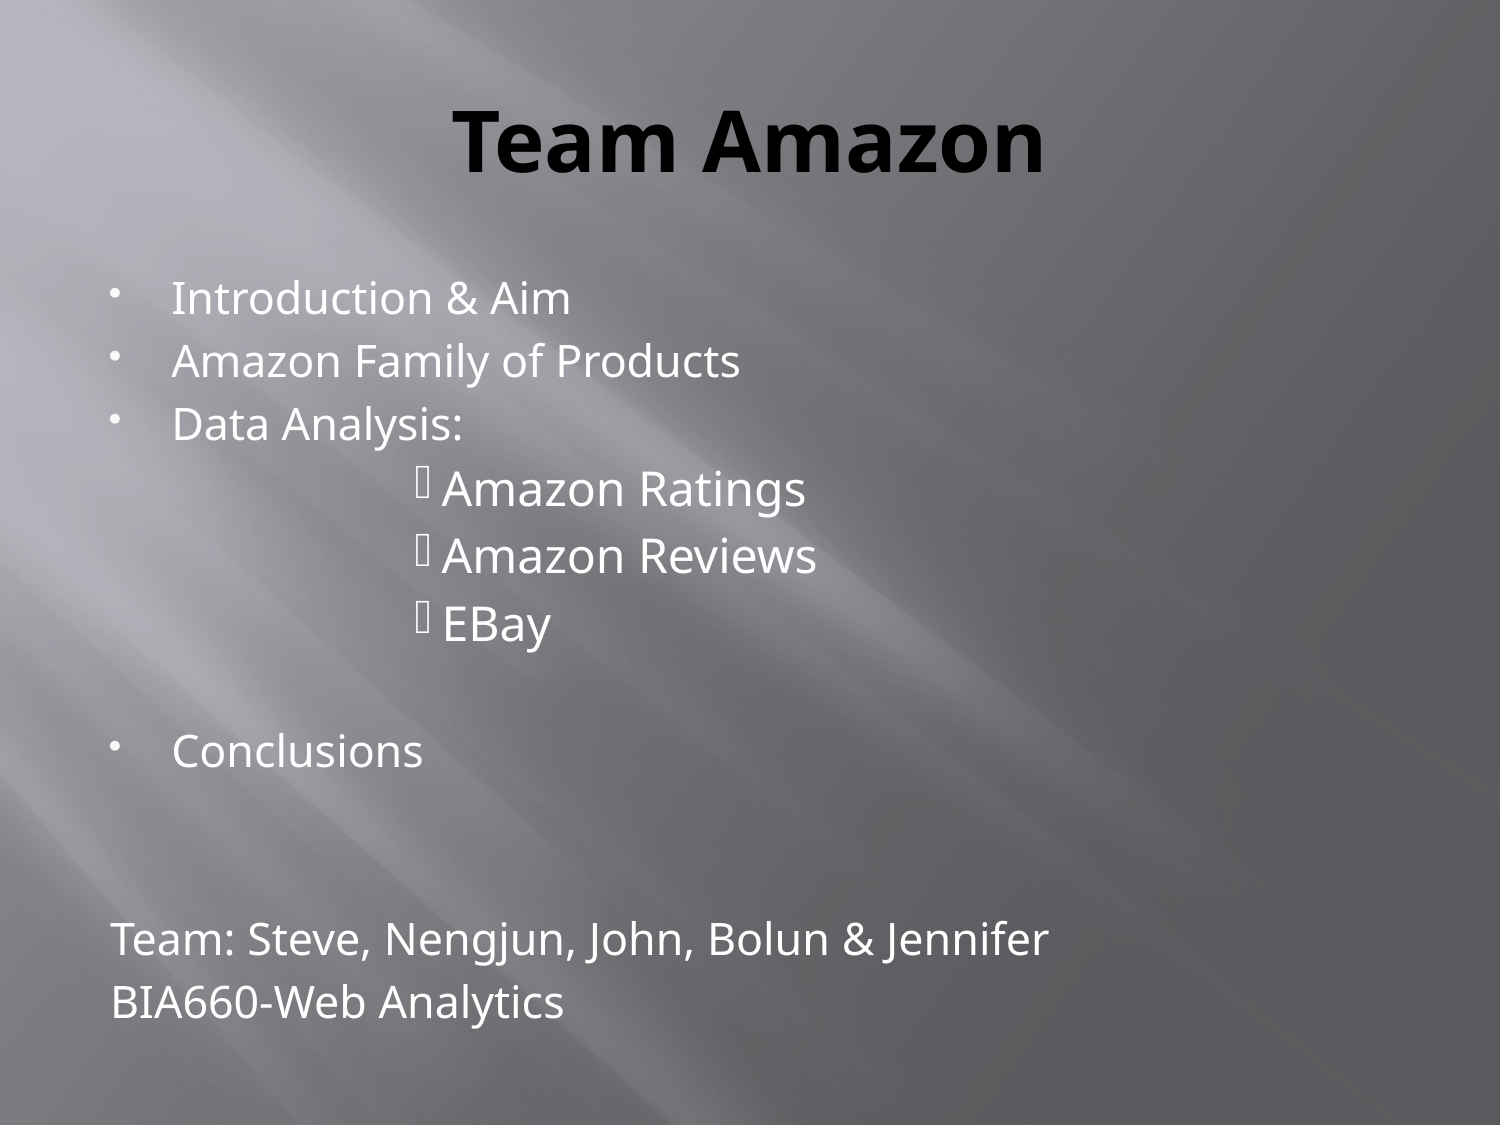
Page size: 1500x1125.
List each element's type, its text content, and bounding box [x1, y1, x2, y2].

list Introduction & Aim Amazon Family of Products Data Analysis: Amazon Ratings Amazon Reviews EBay Conclusions Team: Steve, Nengjun, John, Bolun & Jennifer BIA660-Web Analytics [75, 262, 1425, 1035]
title Team Amazon [75, 45, 1425, 233]
